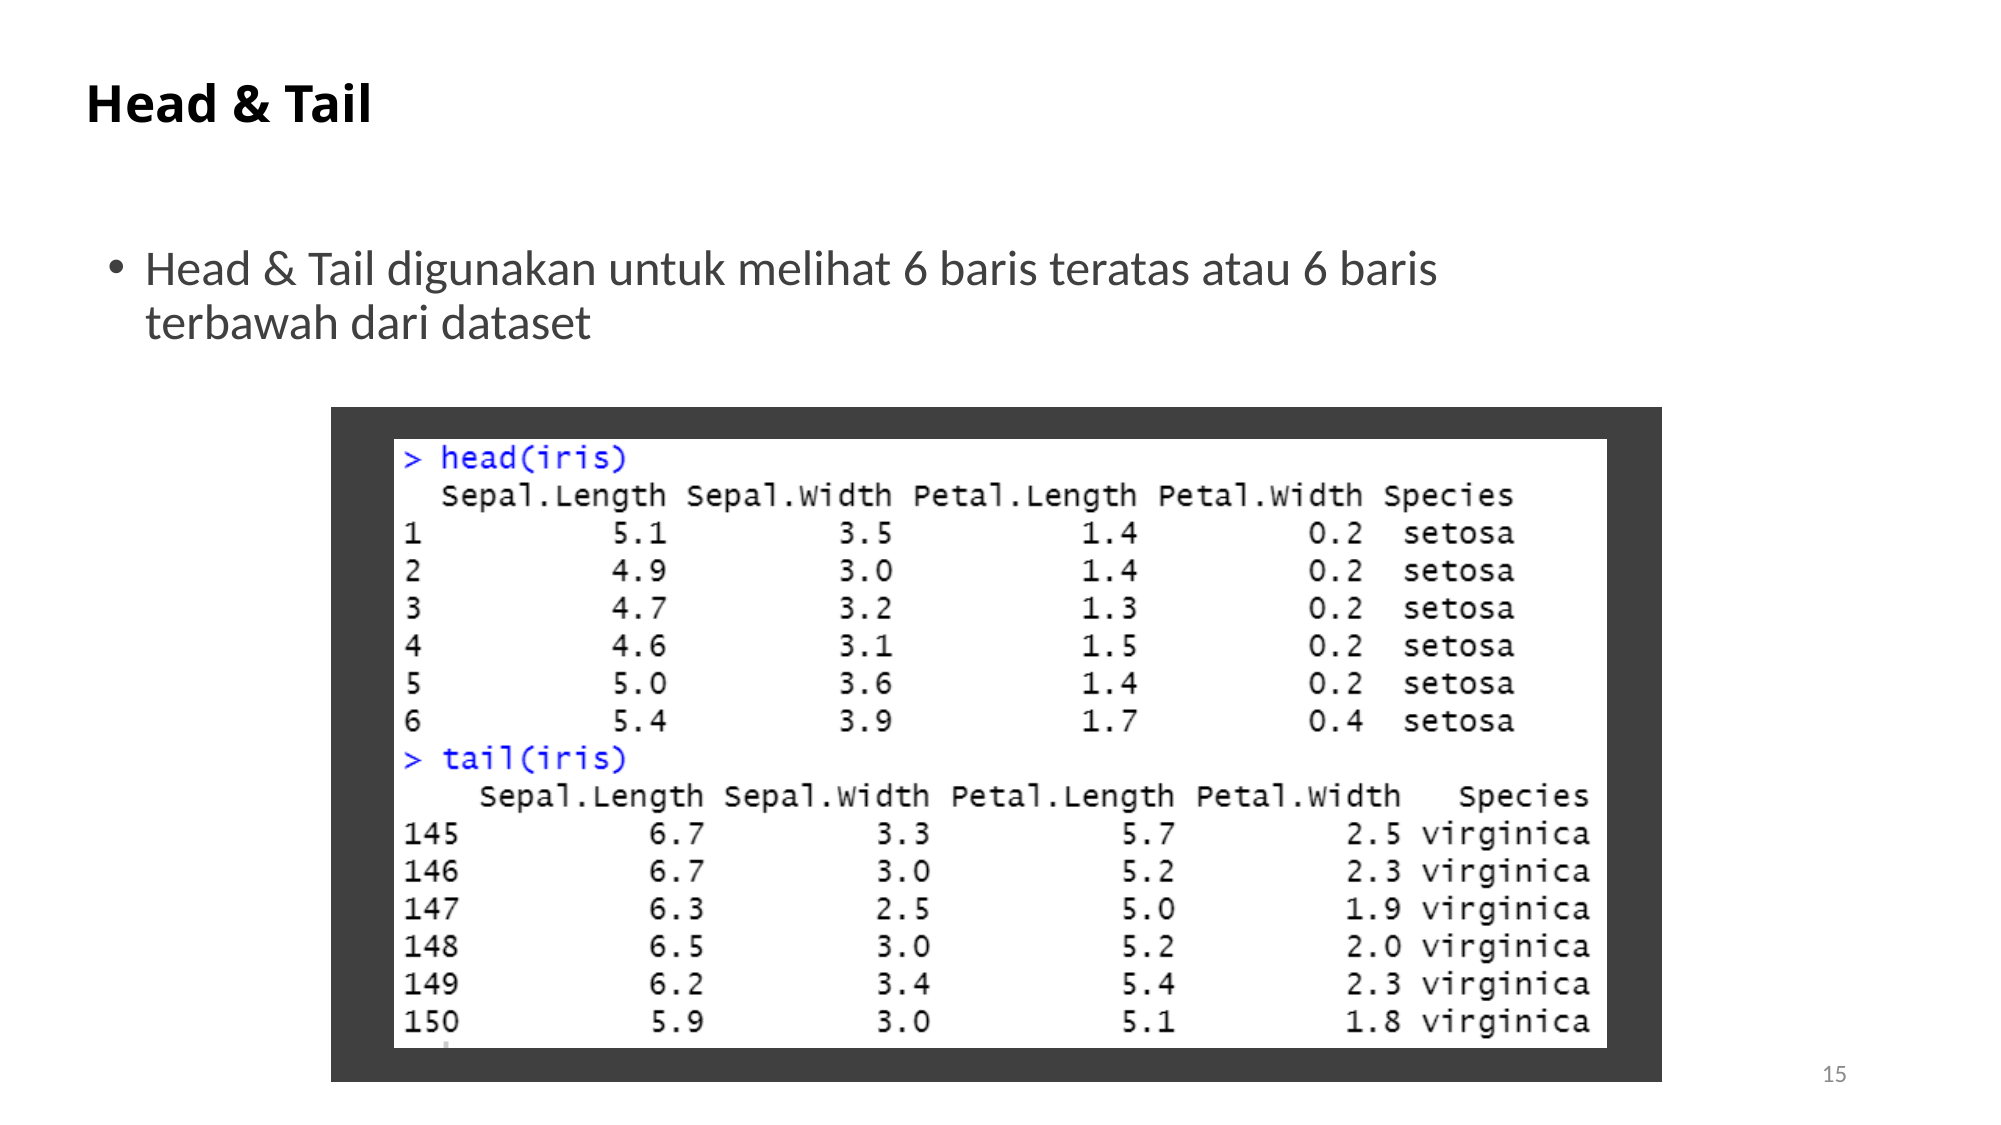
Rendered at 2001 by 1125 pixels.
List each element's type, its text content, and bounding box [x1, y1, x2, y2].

picture [331, 406, 1662, 1083]
slide_number 15 [1412, 1042, 1863, 1103]
title Head & Tail [70, 70, 1569, 142]
list Head & Tail digunakan untuk melihat 6 baris teratas atau 6 baris terbawah dari dataset [78, 163, 1562, 407]
